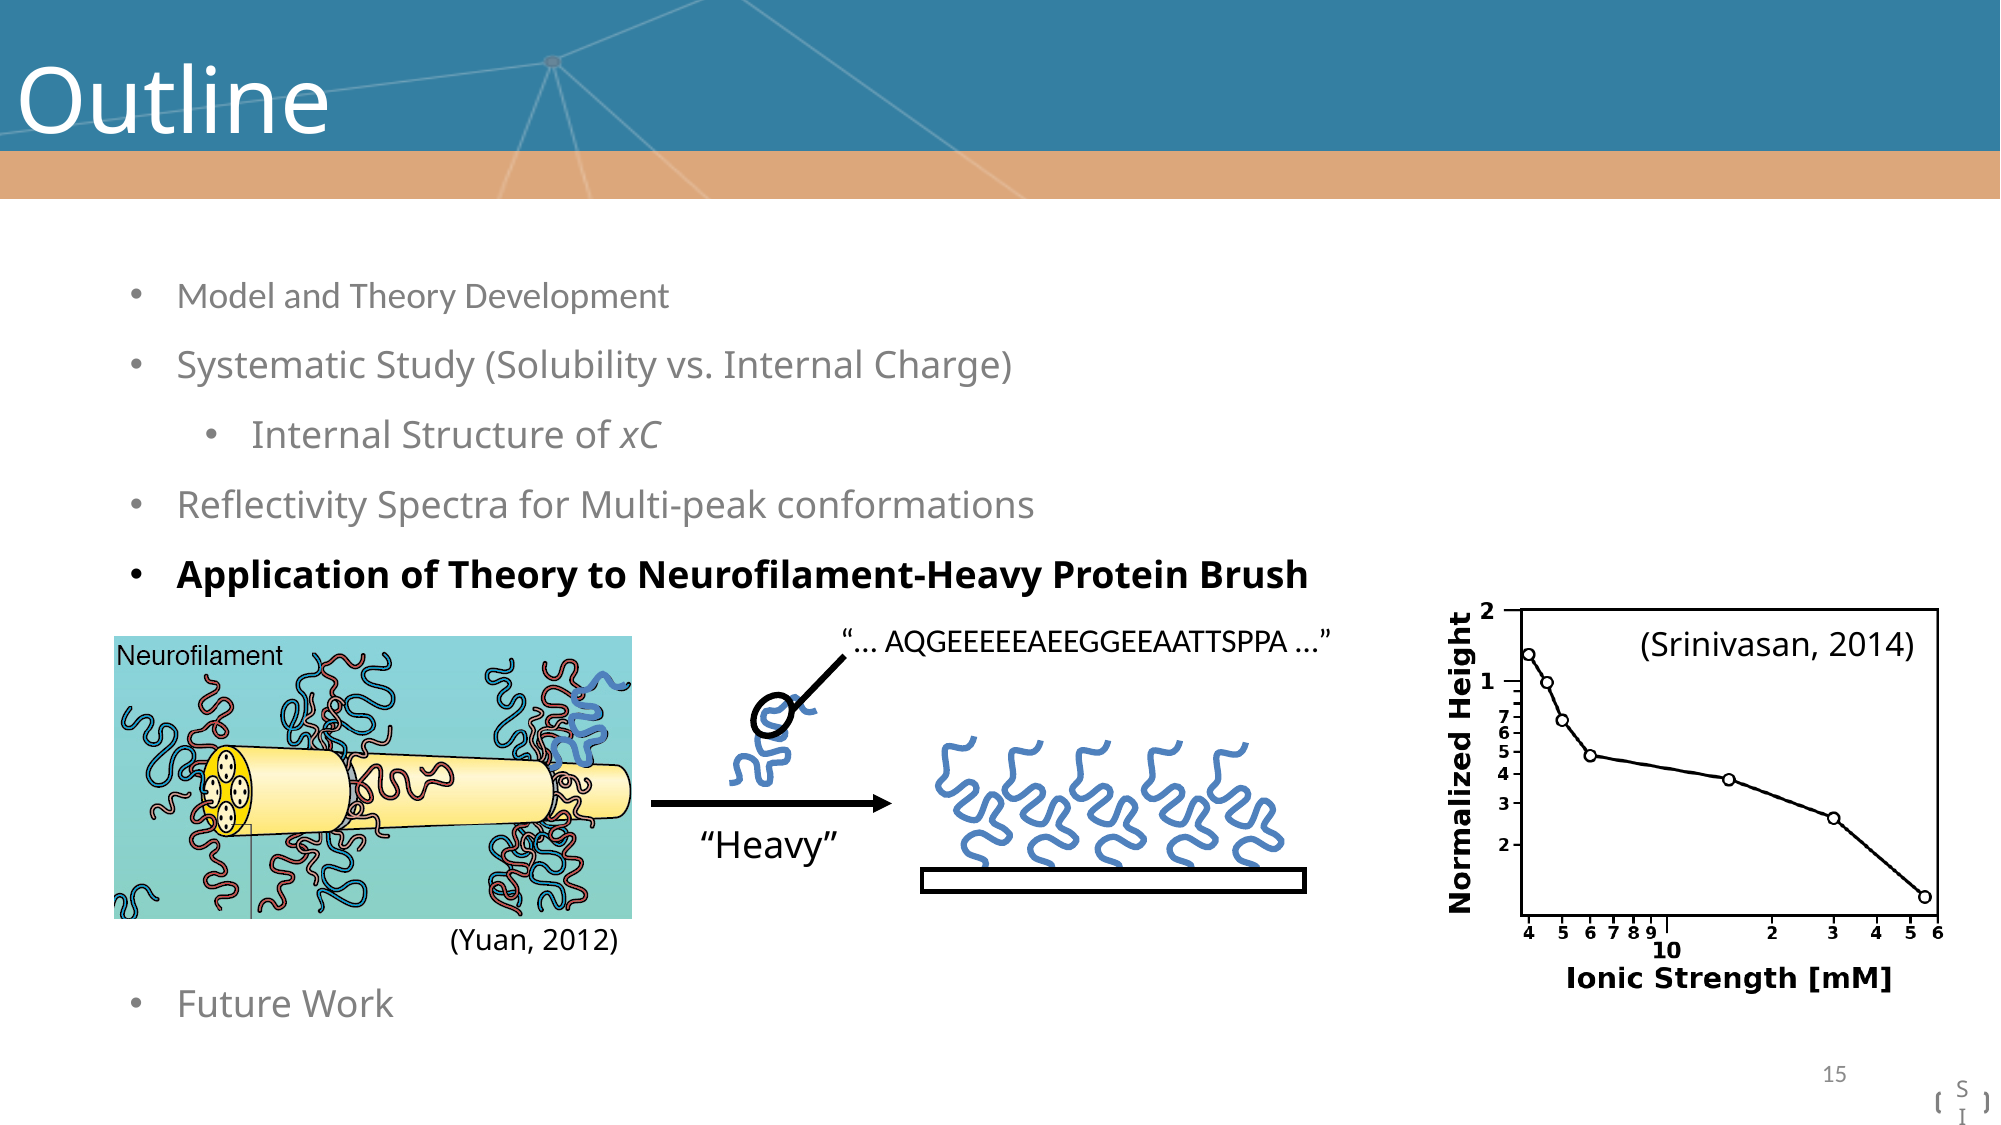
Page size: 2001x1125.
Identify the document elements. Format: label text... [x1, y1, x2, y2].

text_box “… AQGEEEEEAEEGGEEAATTSPPA …” [825, 612, 1367, 667]
picture [114, 636, 632, 919]
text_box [791, 655, 845, 711]
text_box [752, 693, 793, 737]
picture [0, 151, 2000, 199]
picture [114, 897, 124, 919]
slide_number 15 [1412, 1042, 1863, 1103]
text_box Future Work [114, 972, 1086, 1033]
text_box [729, 711, 817, 785]
text_box Model and Theory Development Systematic Study (Solubility vs. Internal Charge) Internal Structure of xC Reflectivity Spectra for Multi-peak conformations Application of Theory to Neurofilament-Heavy Protein Brush [114, 263, 1512, 604]
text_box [1443, 596, 1958, 999]
text_box “Heavy” [686, 813, 853, 874]
title Outline [0, 22, 1725, 151]
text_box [922, 743, 1305, 892]
text_box (Yuan, 2012) [398, 914, 634, 964]
